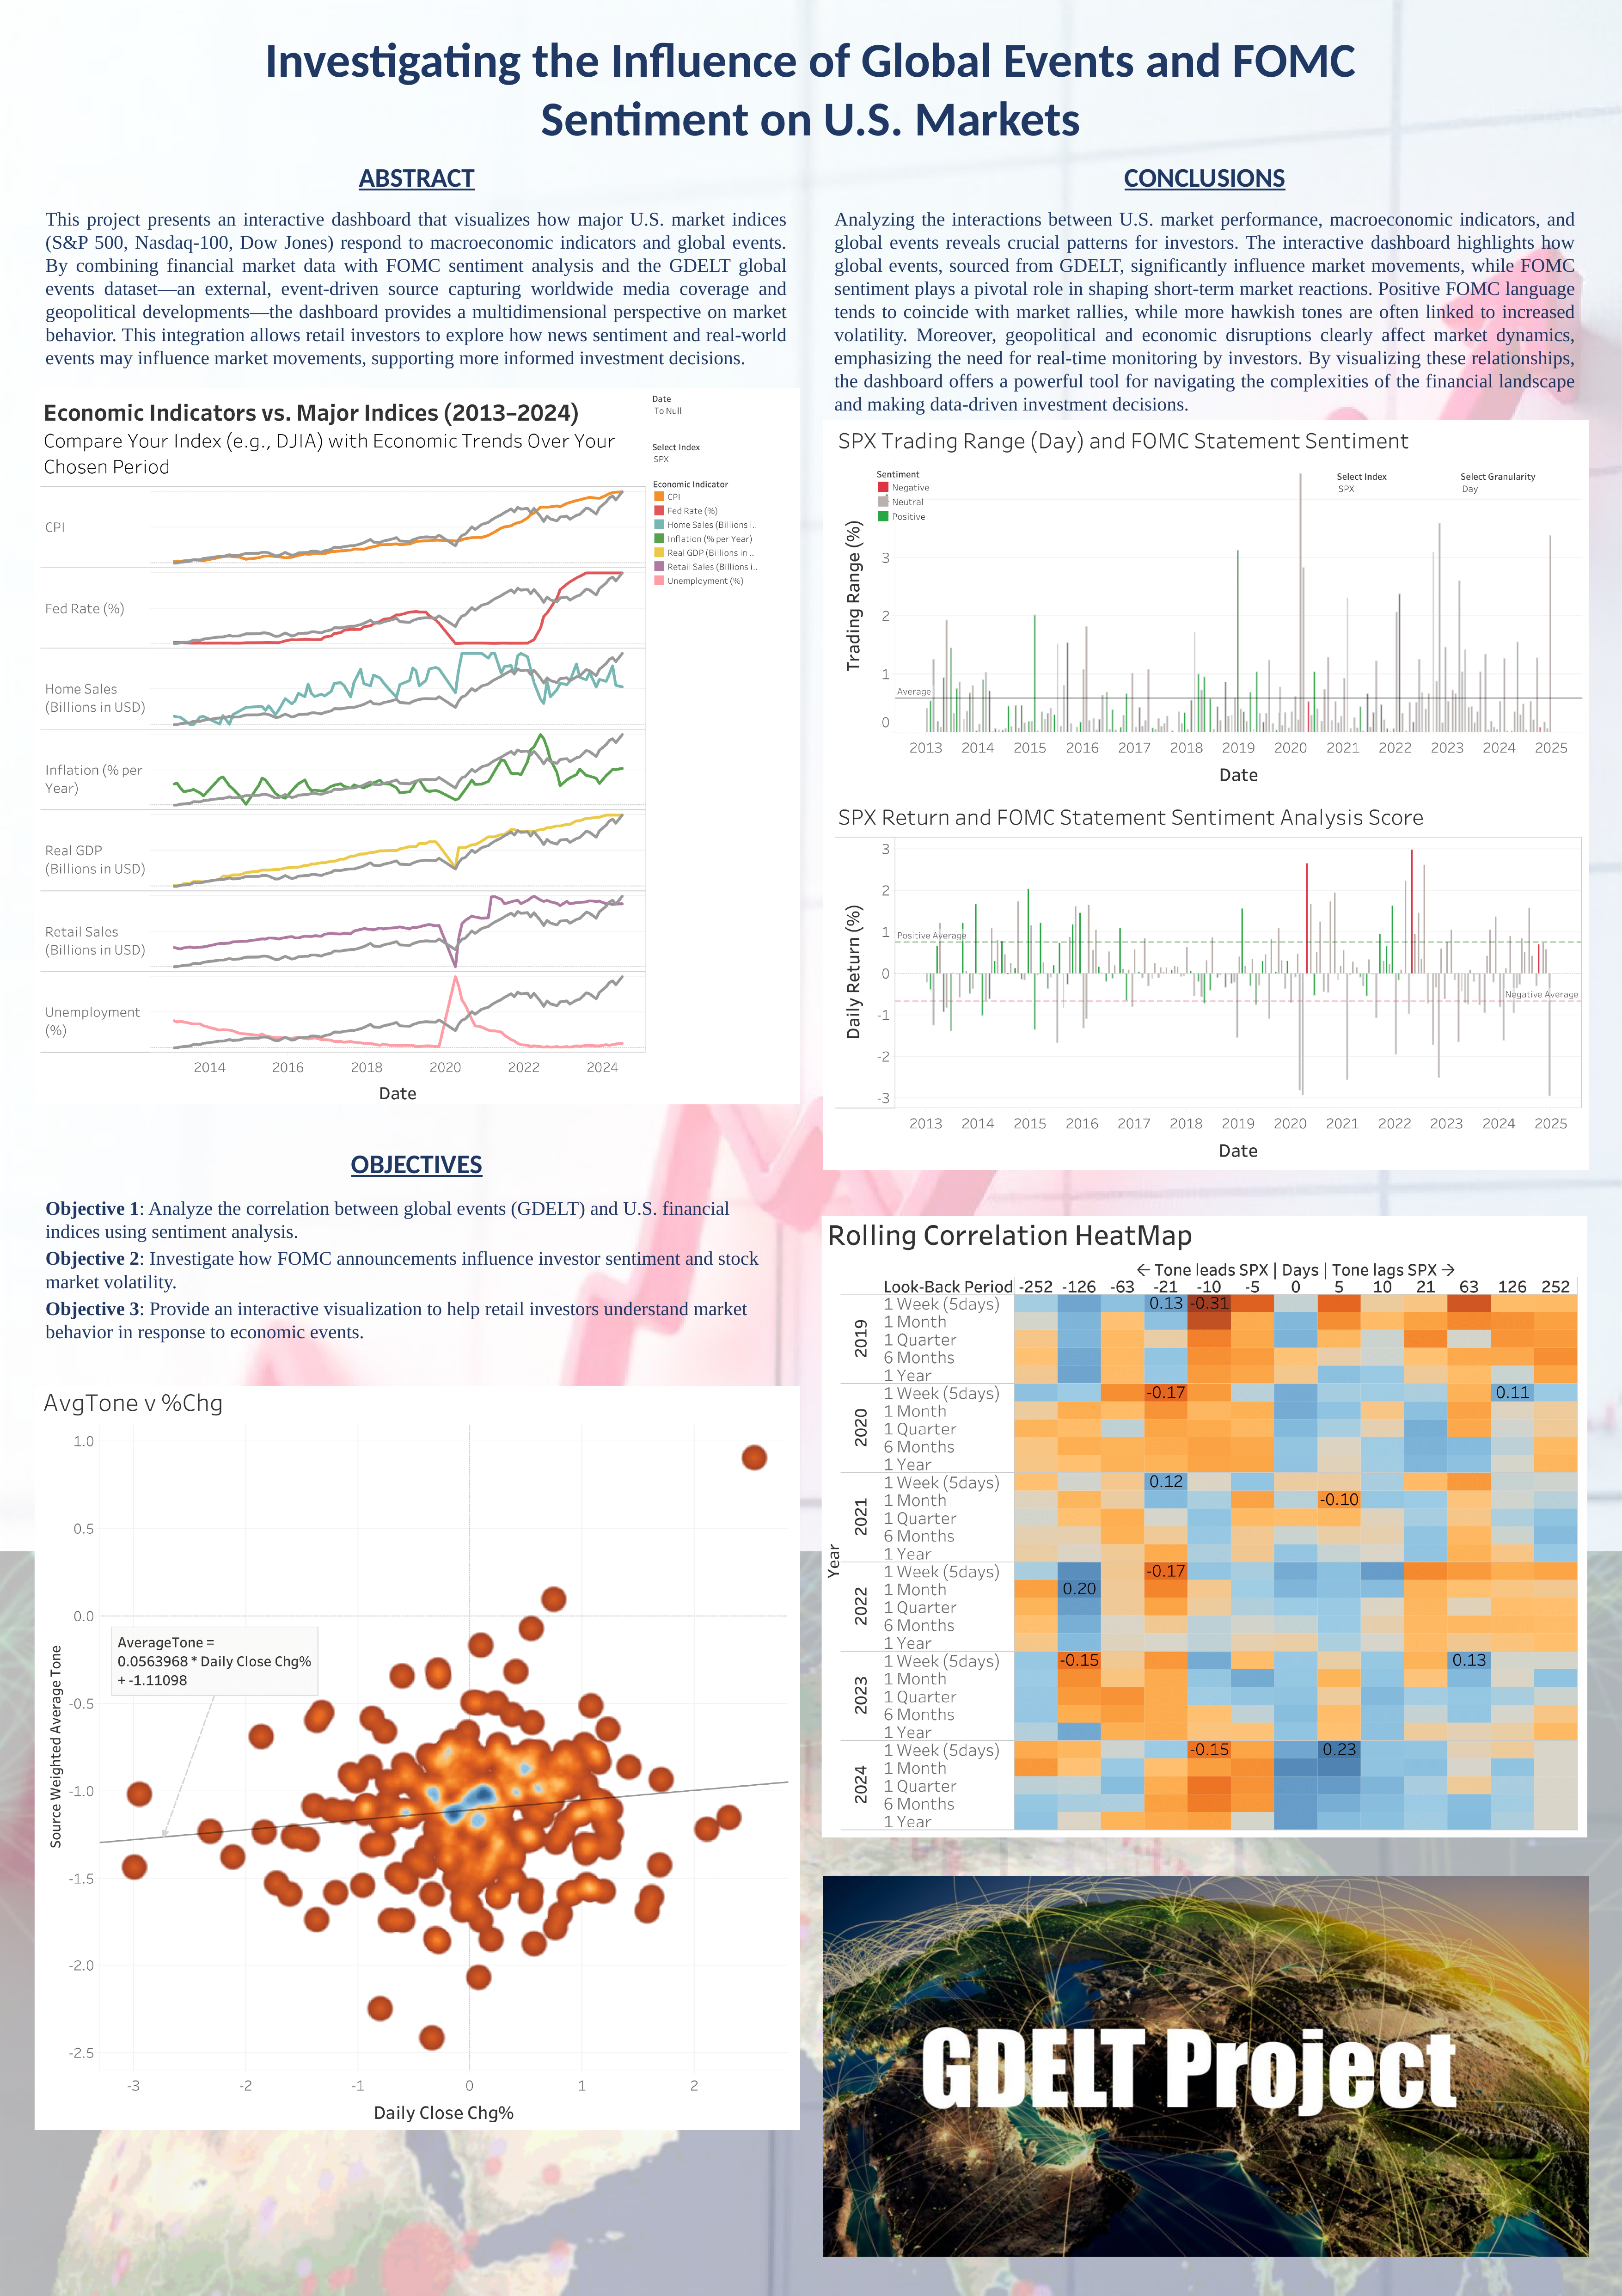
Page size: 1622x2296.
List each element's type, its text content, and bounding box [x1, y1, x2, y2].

list This project presents an interactive dashboard that visualizes how major U.S. market indices (S&P 500, Nasdaq-100, Dow Jones) respond to macroeconomic indicators and global events. By combining financial market data with FOMC sentiment analysis and the GDELT global events dataset—an external, event-driven source capturing worldwide media coverage and geopolitical developments—the dashboard provides a multidimensional perspective on market behavior. This integration allows retail investors to explore how news sentiment and real-world events may influence market movements, supporting more informed investment decisions. [33, 194, 800, 382]
list CONCLUSIONS [822, 154, 1588, 194]
list OBJECTIVES [34, 1141, 800, 1183]
picture [0, 1216, 1622, 2296]
picture [823, 420, 1589, 1170]
list Objective 1: Analyze the correlation between global events (GDELT) and U.S. financial indices using sentiment analysis. Objective 2: Investigate how FOMC announcements influence investor sentiment and stock market volatility. Objective 3: Provide an interactive visualization to help retail investors understand market behavior in response to economic events. [33, 1183, 800, 1358]
list ABSTRACT [34, 154, 800, 198]
picture [34, 388, 801, 1105]
list Investigating the Influence of Global Events and FOMC Sentiment on U.S. Markets [219, 26, 1403, 148]
list Analyzing the interactions between U.S. market performance, macroeconomic indicators, and global events reveals crucial patterns for investors. The interactive dashboard highlights how global events, sourced from GDELT, significantly influence market movements, while FOMC sentiment plays a pivotal role in shaping short-term market reactions. Positive FOMC language tends to coincide with market rallies, while more hawkish tones are often linked to increased volatility. Moreover, geopolitical and economic disruptions clearly affect market dynamics, emphasizing the need for real-time monitoring by investors. By visualizing these relationships, the dashboard offers a powerful tool for navigating the complexities of the financial landscape and making data-driven investment decisions. [822, 194, 1588, 420]
